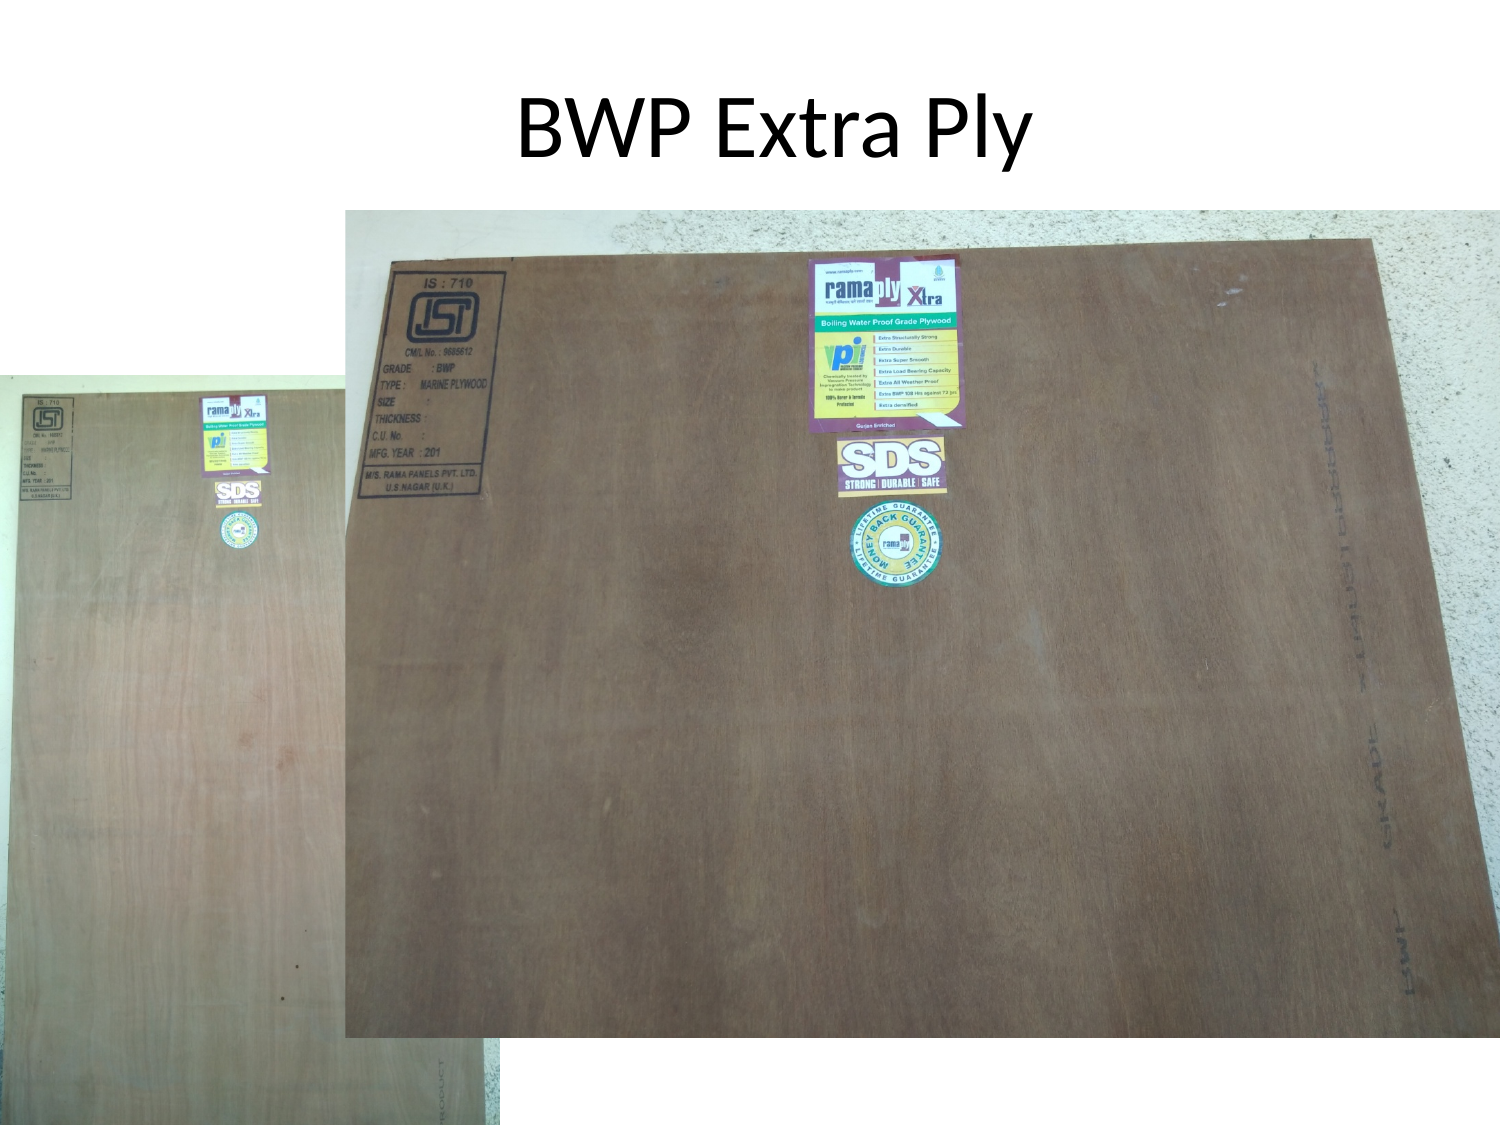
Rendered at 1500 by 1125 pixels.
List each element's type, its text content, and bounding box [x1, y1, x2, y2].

picture [0, 210, 1500, 1125]
title BWP Extra Ply [137, 0, 1413, 242]
